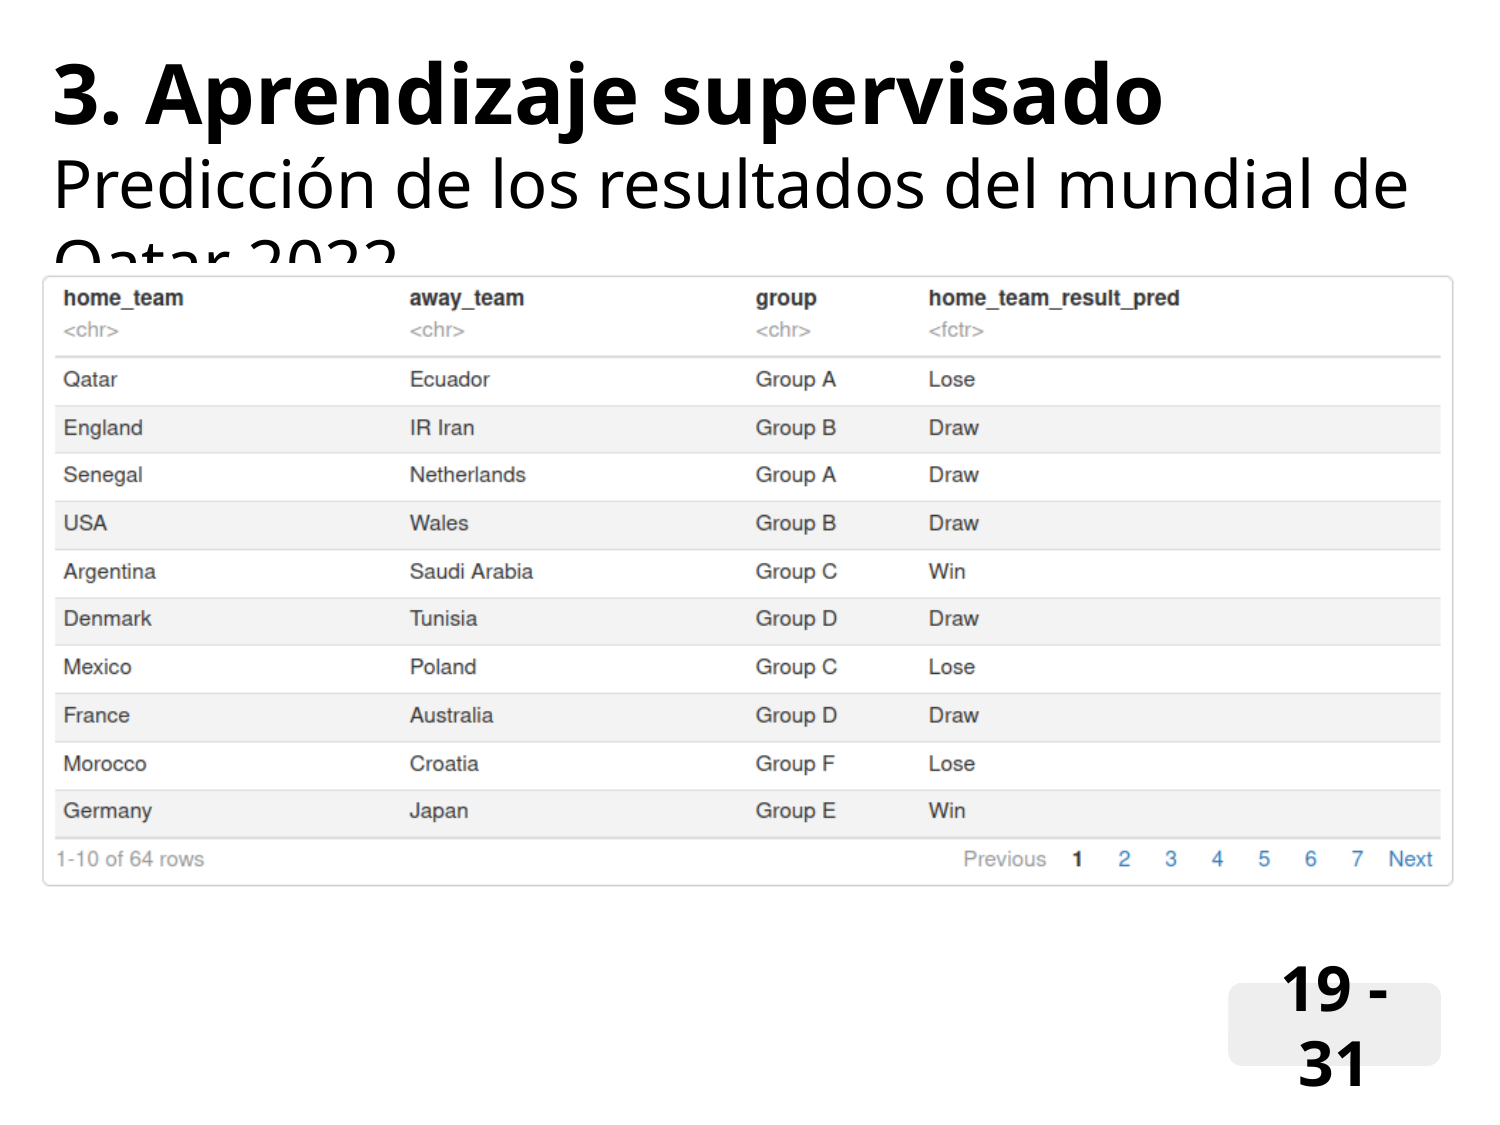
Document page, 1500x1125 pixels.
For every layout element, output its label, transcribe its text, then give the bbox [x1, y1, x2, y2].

picture [24, 263, 1476, 905]
text_box 19 - 31 [1228, 982, 1441, 1066]
text_box 3. Aprendizaje supervisado Predicción de los resultados del mundial de Qatar 2022 [37, 26, 1441, 261]
